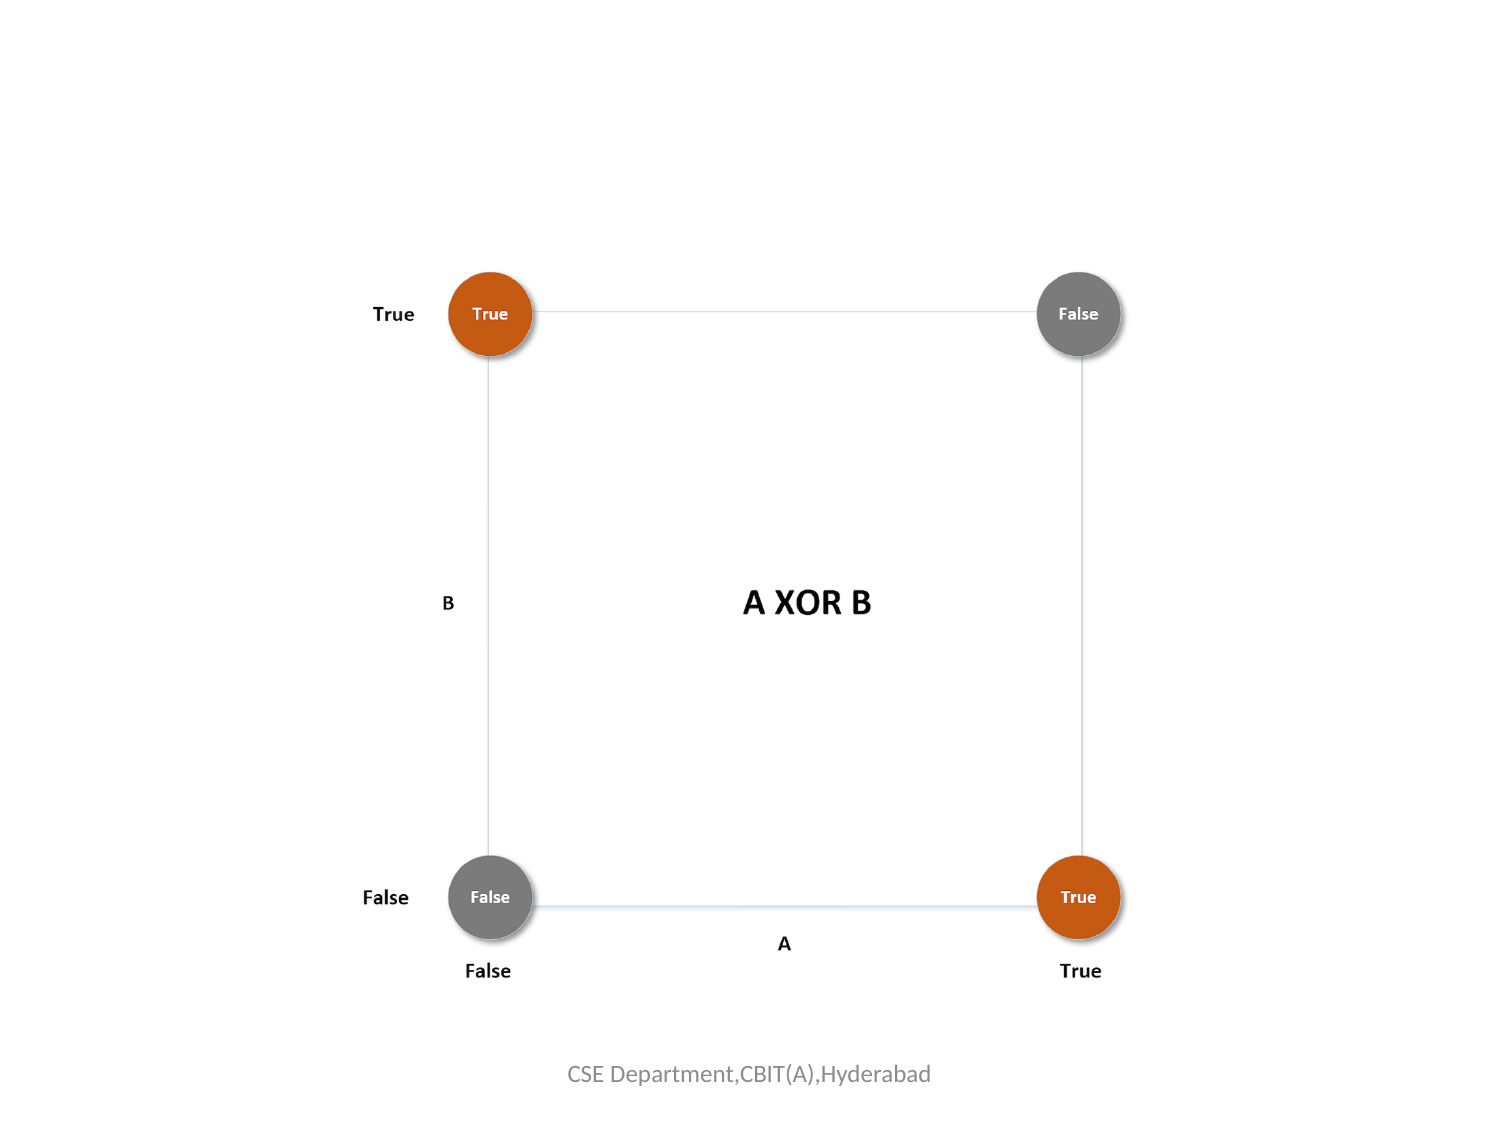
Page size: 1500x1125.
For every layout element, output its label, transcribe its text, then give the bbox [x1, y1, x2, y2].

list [354, 262, 1146, 1006]
footer CSE Department,CBIT(A),Hyderabad [512, 1042, 988, 1103]
